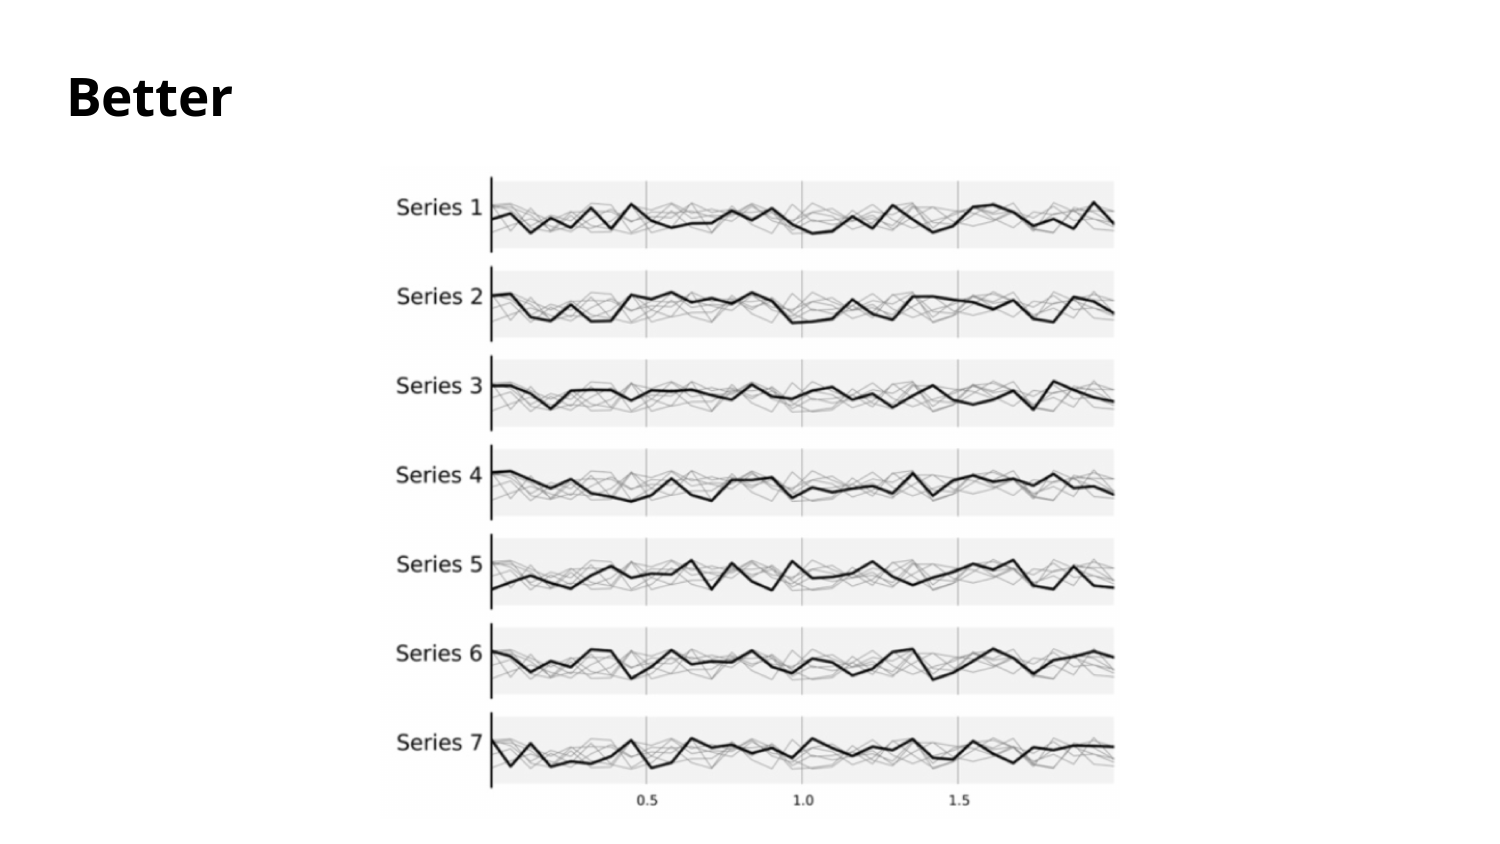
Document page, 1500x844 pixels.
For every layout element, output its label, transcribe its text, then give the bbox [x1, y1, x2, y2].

picture [380, 166, 1120, 819]
title Better [51, 48, 1449, 142]
